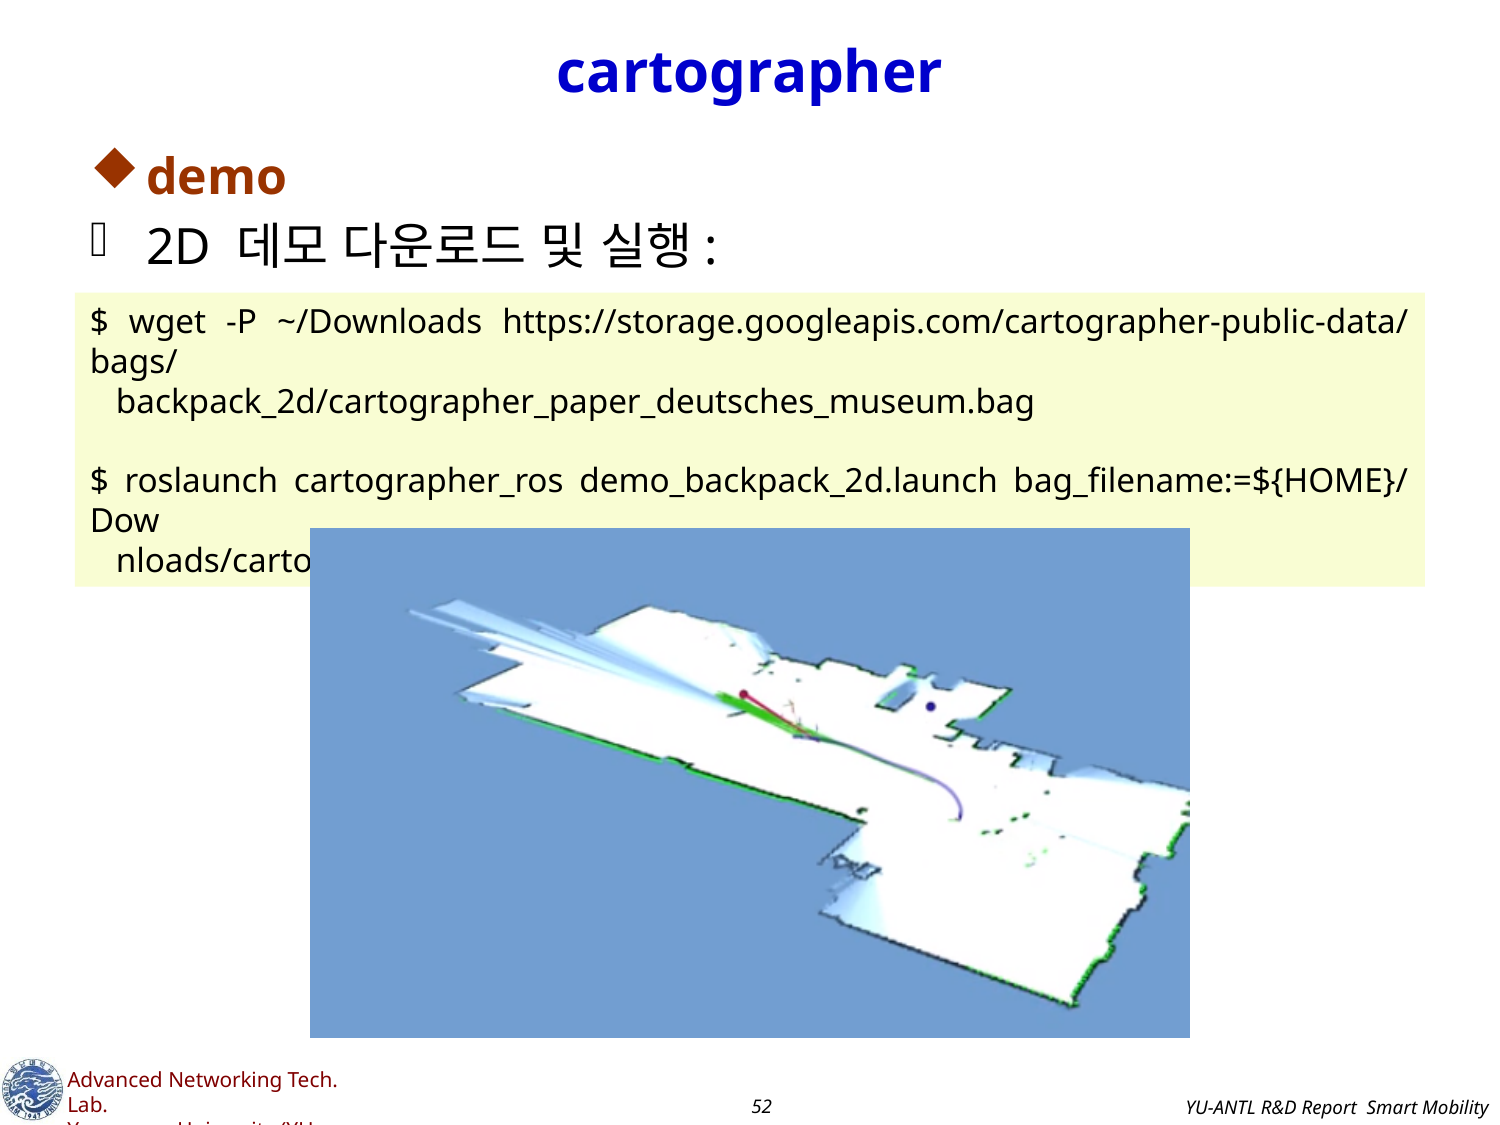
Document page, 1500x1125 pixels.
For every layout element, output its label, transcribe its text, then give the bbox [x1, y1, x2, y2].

title cartographer [74, 14, 1426, 124]
list demo 2D 데모 다운로드 및 실행: [74, 136, 1426, 961]
text_box $ wget -P ~/Downloads https://storage.googleapis.com/cartographer-public-data/bags/ backpack_2d/cartographer_paper_deutsches_museum.bag $ roslaunch cartographer_ros demo_backpack_2d.launch bag_filename:=${HOME}/Dow nloads/cartographer_paper_deutsches_museum.bag [74, 292, 1425, 587]
picture [309, 528, 1190, 1039]
picture [0, 1057, 66, 1124]
